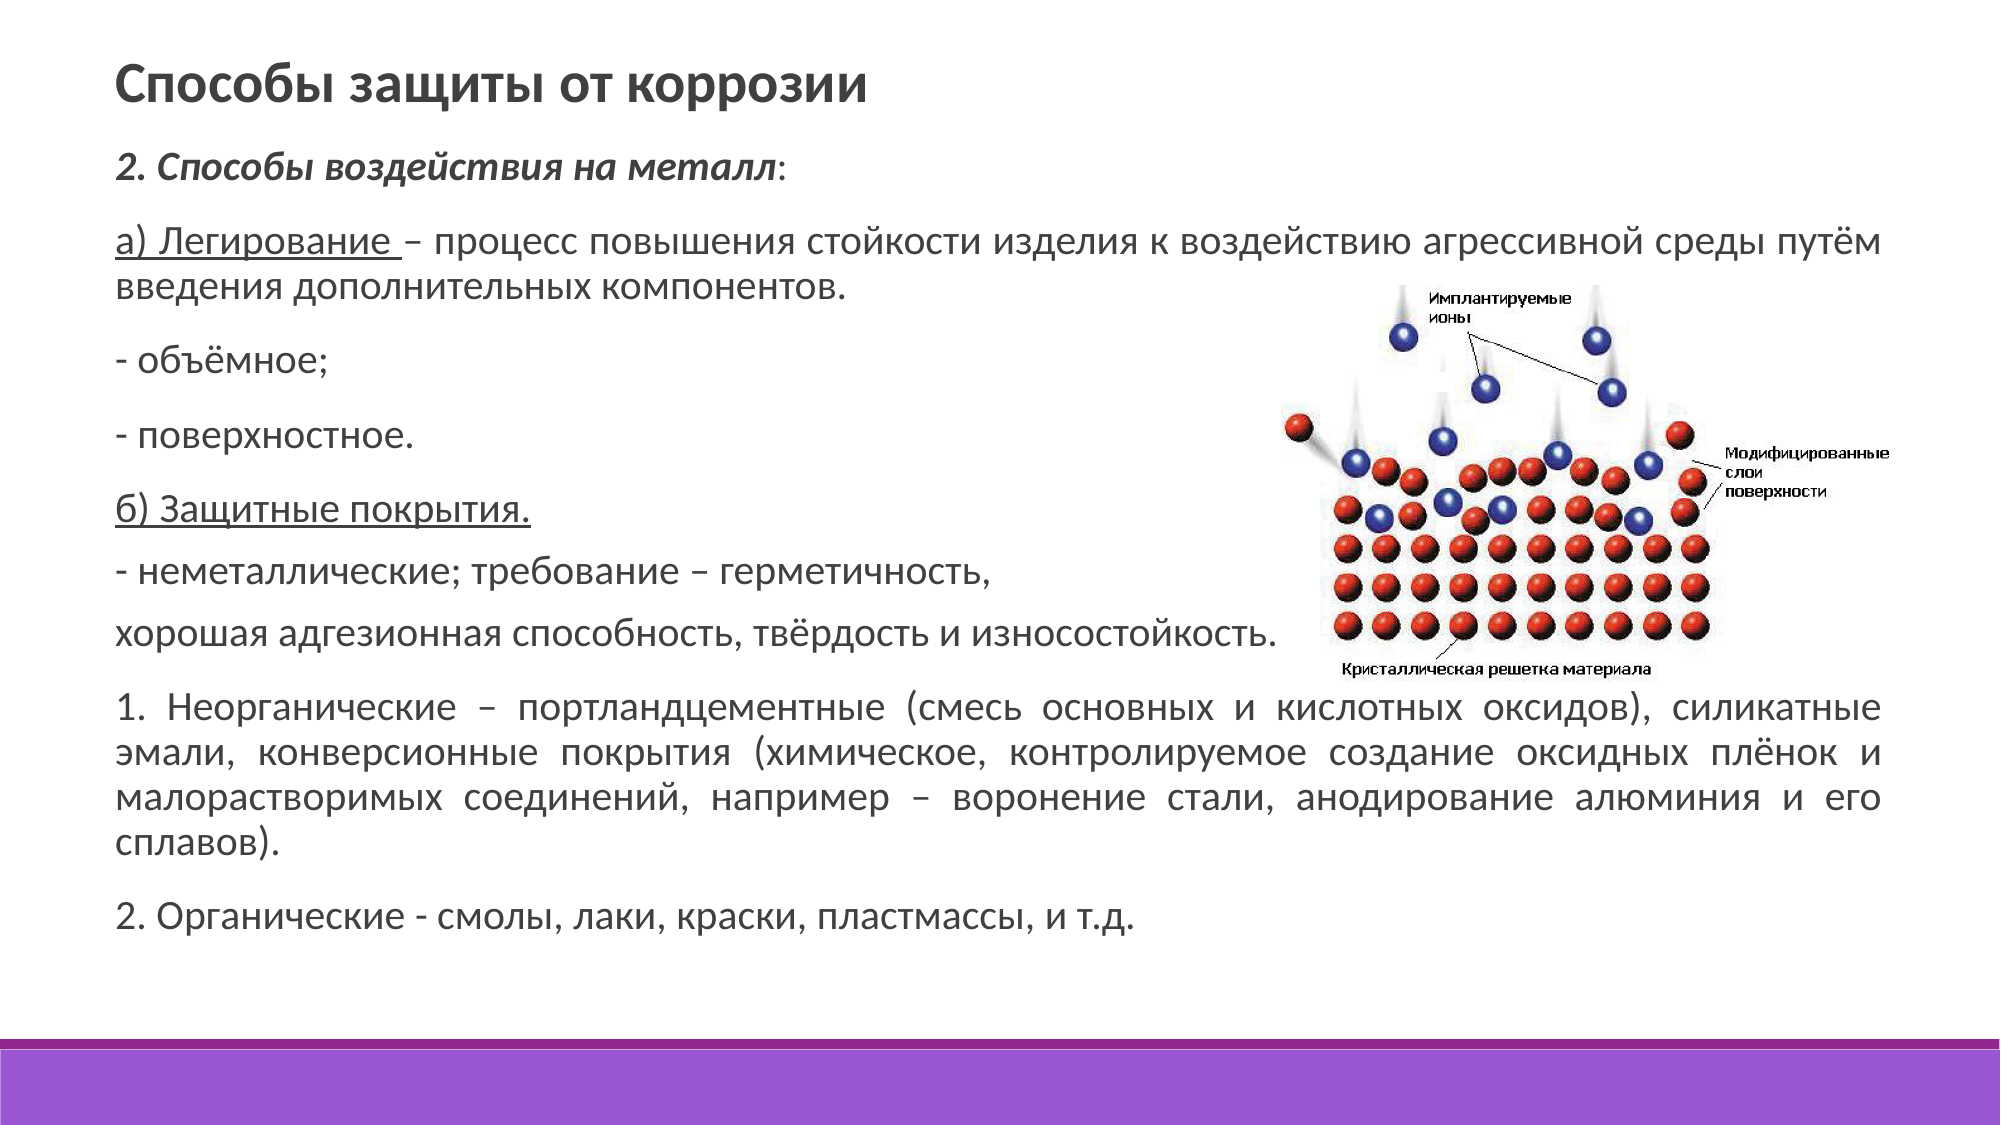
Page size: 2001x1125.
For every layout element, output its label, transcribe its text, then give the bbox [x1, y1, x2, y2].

text_box Способы защиты от коррозии 2. Способы воздействия на металл: а) Легирование – процесс повышения стойкости изделия к воздействию агрессивной среды путём введения дополнительных компонентов. - объёмное; - поверхностное. б) Защитные покрытия. - неметаллические; требование – герметичность, хорошая адгезионная способность, твёрдость и износостойкость. 1. Неорганические – портландцементные (смесь основных и кислотных оксидов), силикатные эмали, конверсионные покрытия (химическое, контролируемое создание оксидных плёнок и малорастворимых соединений, например – воронение стали, анодирование алюминия и его сплавов). 2. Органические - смолы, лаки, краски, пластмассы, и т.д. [85, 45, 1898, 1034]
picture [1280, 284, 1898, 692]
